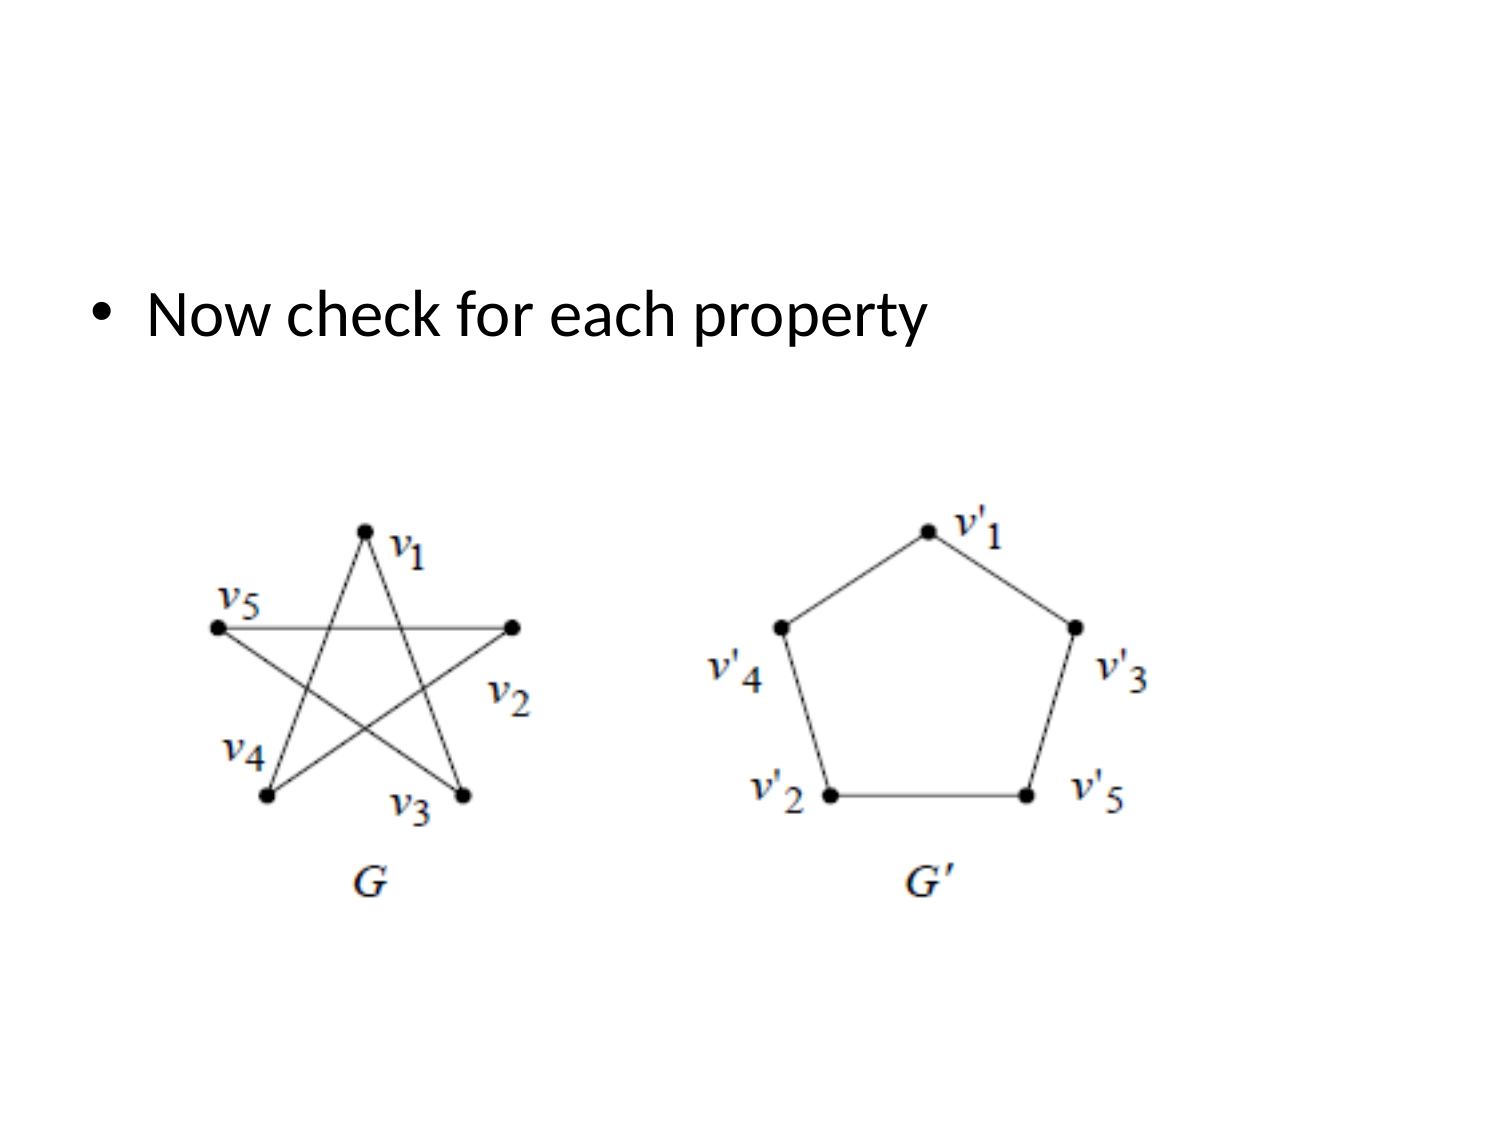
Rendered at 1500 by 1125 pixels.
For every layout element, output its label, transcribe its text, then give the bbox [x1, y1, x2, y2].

picture [149, 474, 1289, 927]
list Now check for each property [75, 262, 1425, 1005]
